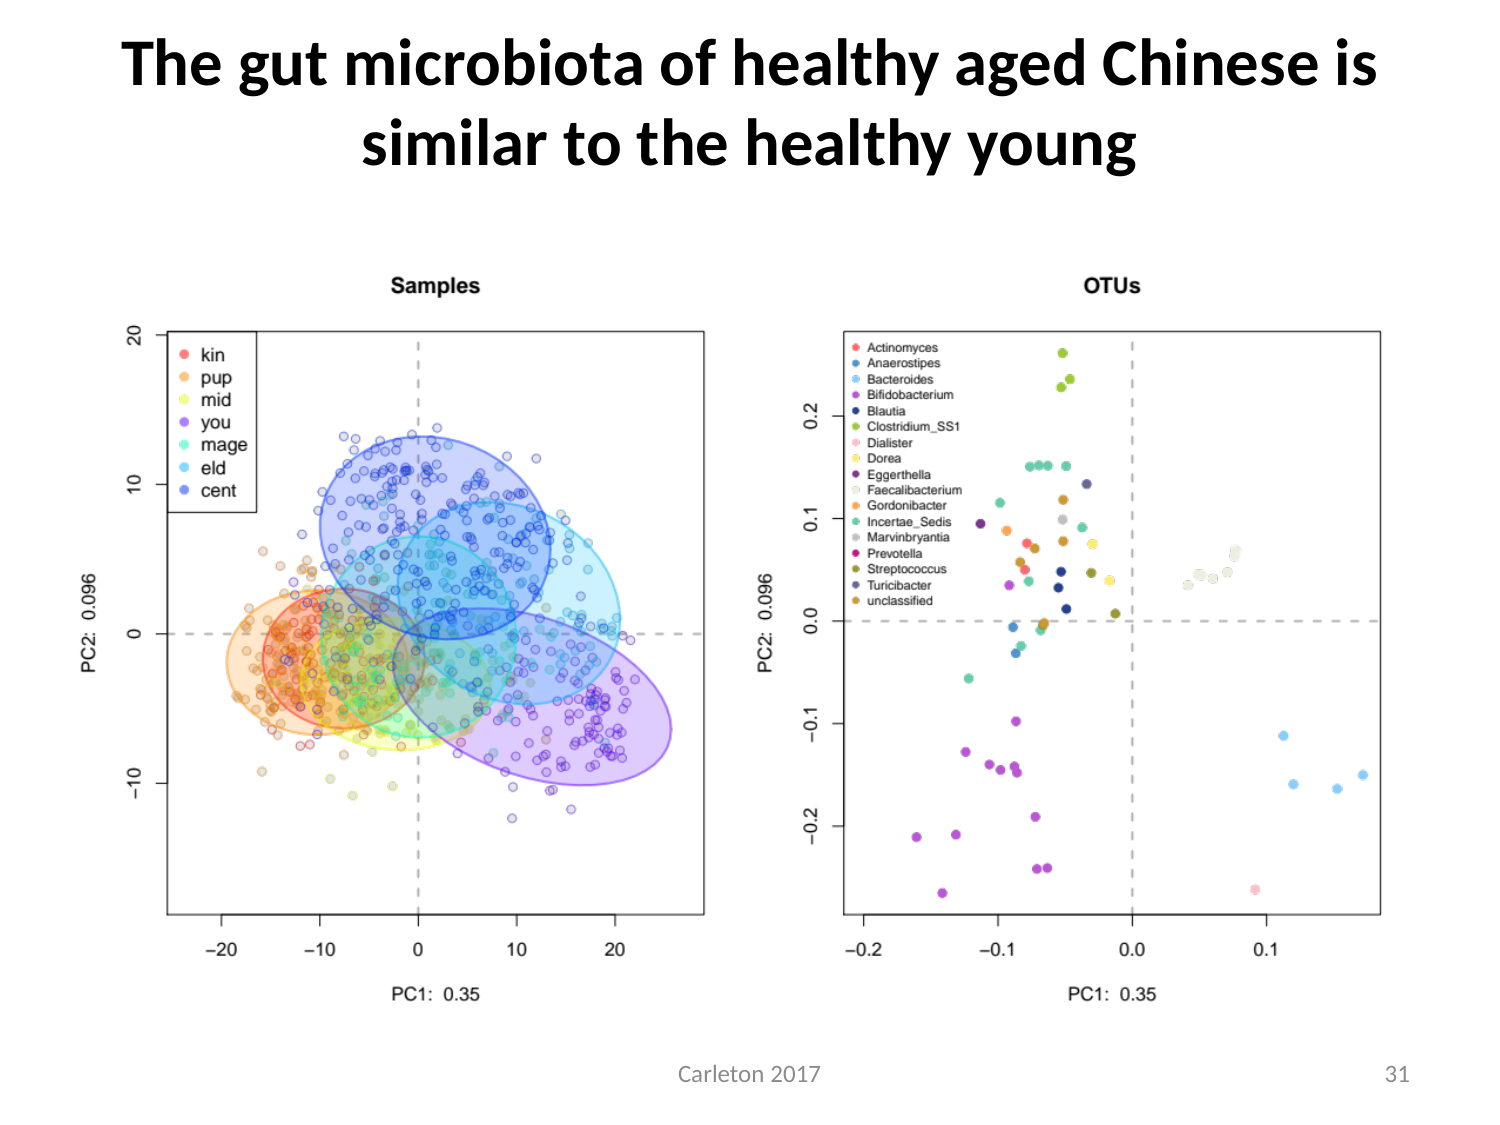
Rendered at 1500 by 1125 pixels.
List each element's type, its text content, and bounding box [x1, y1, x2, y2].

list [74, 262, 1426, 1006]
title The gut microbiota of healthy aged Chinese is similar to the healthy young [75, 45, 1425, 233]
footer Carleton 2017 [512, 1042, 988, 1103]
slide_number 31 [1074, 1042, 1425, 1103]
